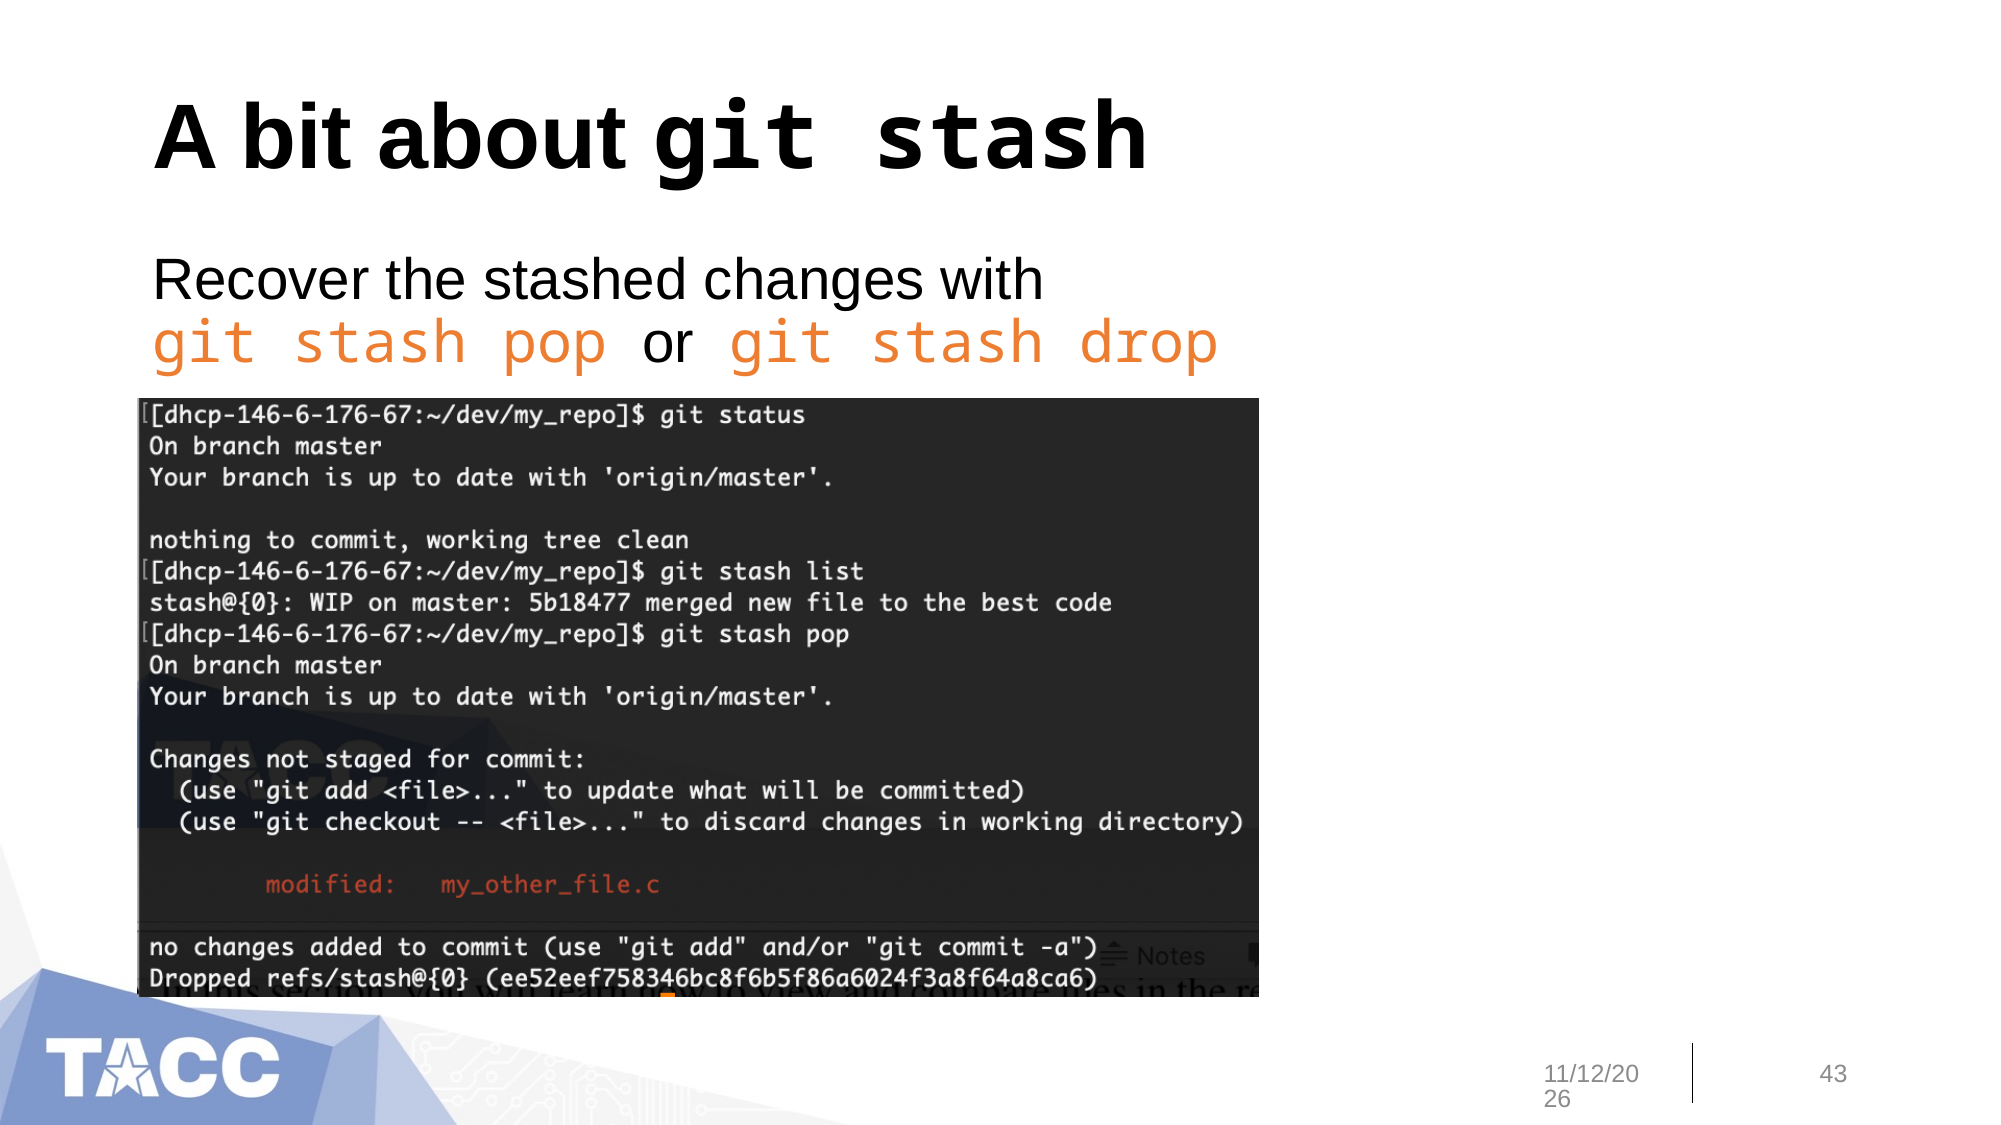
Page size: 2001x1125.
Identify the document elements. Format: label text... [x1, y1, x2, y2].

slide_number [1528, 1042, 1658, 1103]
slide_number 43 [1733, 1042, 1863, 1103]
title A bit about git stash [137, 59, 1863, 219]
list Recover the stashed changes with git stash pop or git stash drop [137, 241, 1863, 1014]
picture [0, 0, 2001, 1125]
